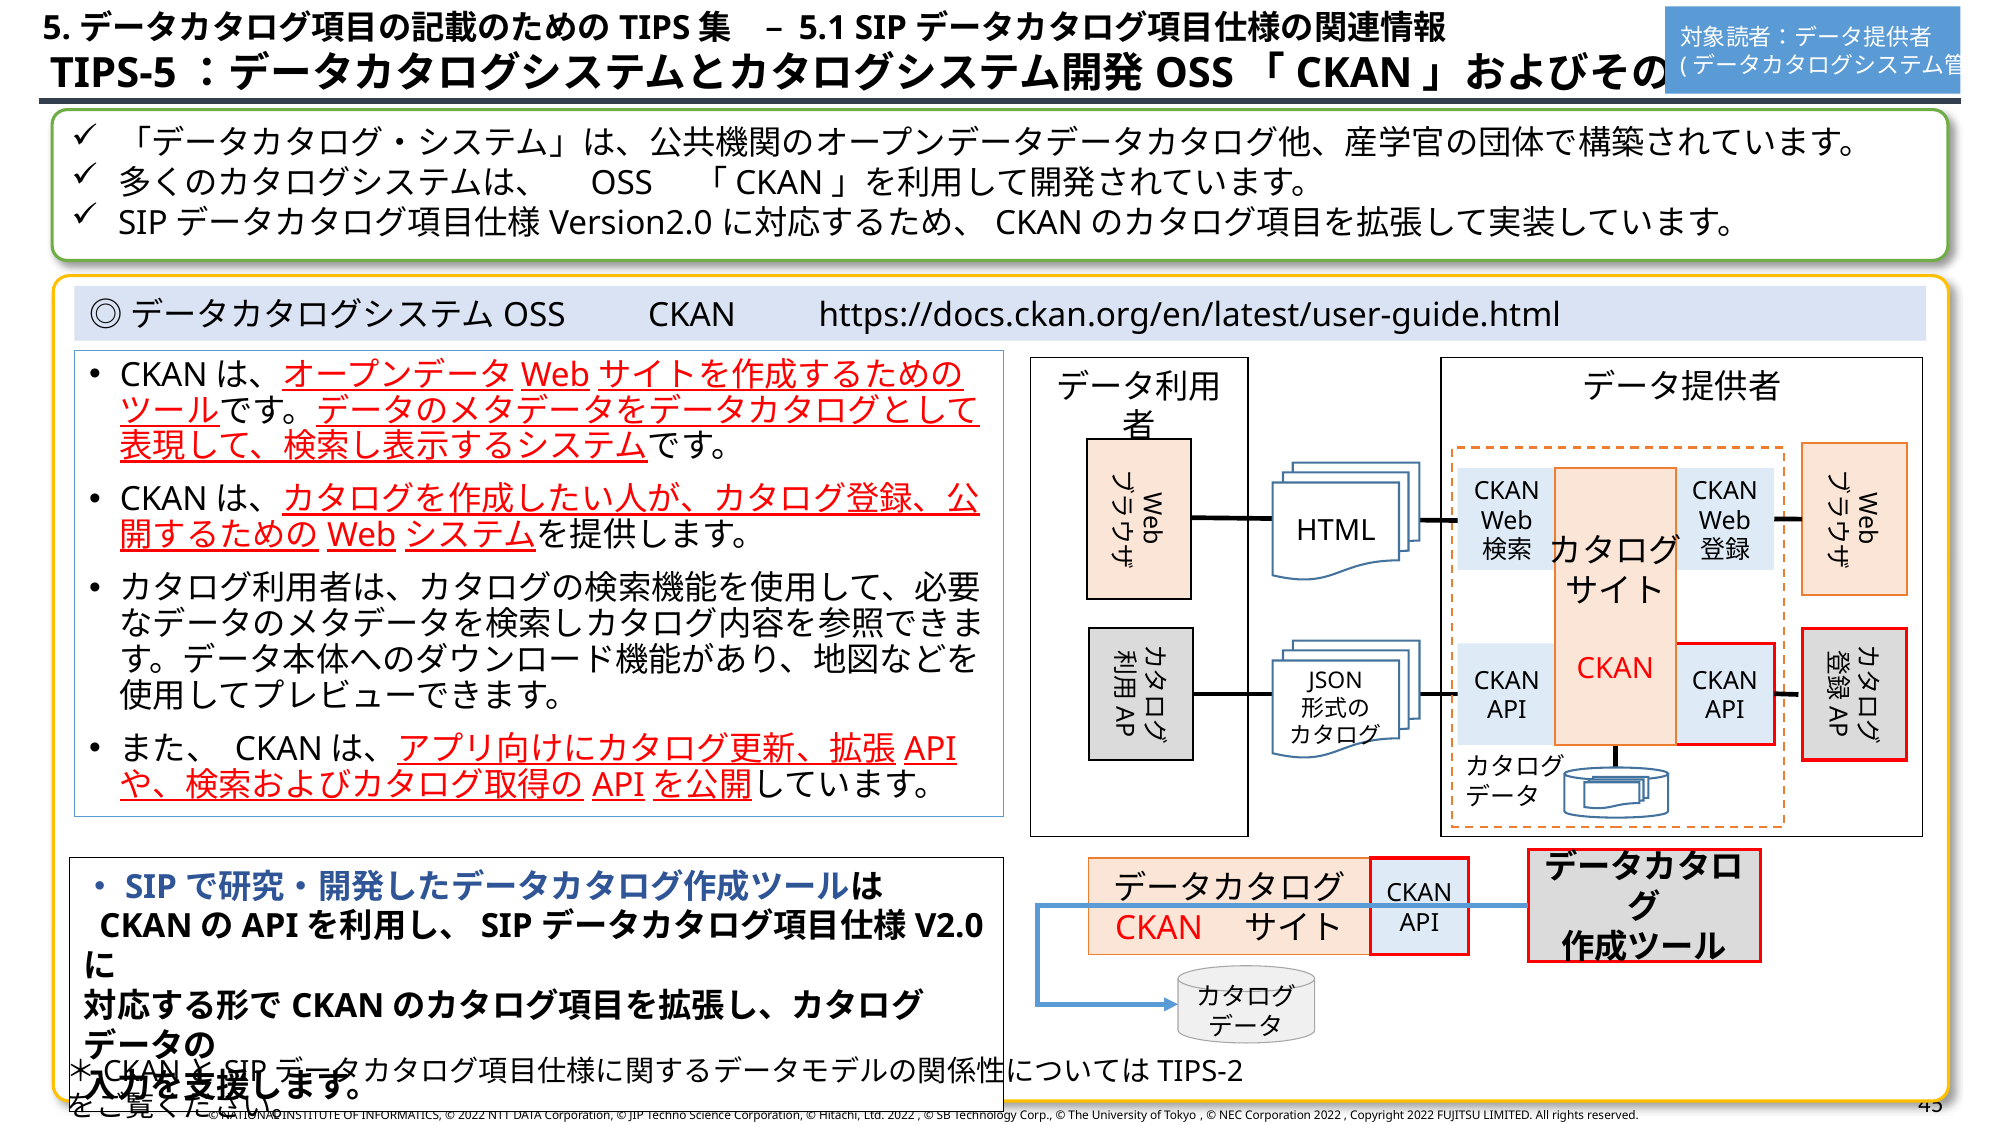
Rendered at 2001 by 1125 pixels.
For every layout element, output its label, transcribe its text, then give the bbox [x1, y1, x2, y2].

text_box 5.データカタログ項目の記載のためのTIPS集 – 5.1 SIPデータカタログ項目仕様の関連情報 [24, 1, 1956, 83]
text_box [52, 275, 1949, 1101]
text_box 対象読者：データ提供者 (データカタログシステム管理者) [1665, 6, 1961, 94]
text_box 「データカタログ・システム」は、公共機関のオープンデータデータカタログ他、産学官の団体で構築されています。 多くのカタログシステムは、 OSS 「CKAN」を利用して開発されています。 SIPデータカタログ項目仕様Version2.0に対応するため、CKANのカタログ項目を拡張して実装しています。 [51, 108, 1949, 262]
text_box TIPS-5：データカタログシステムとカタログシステム開発OSS「CKAN」およびその拡張 [24, 38, 1987, 104]
